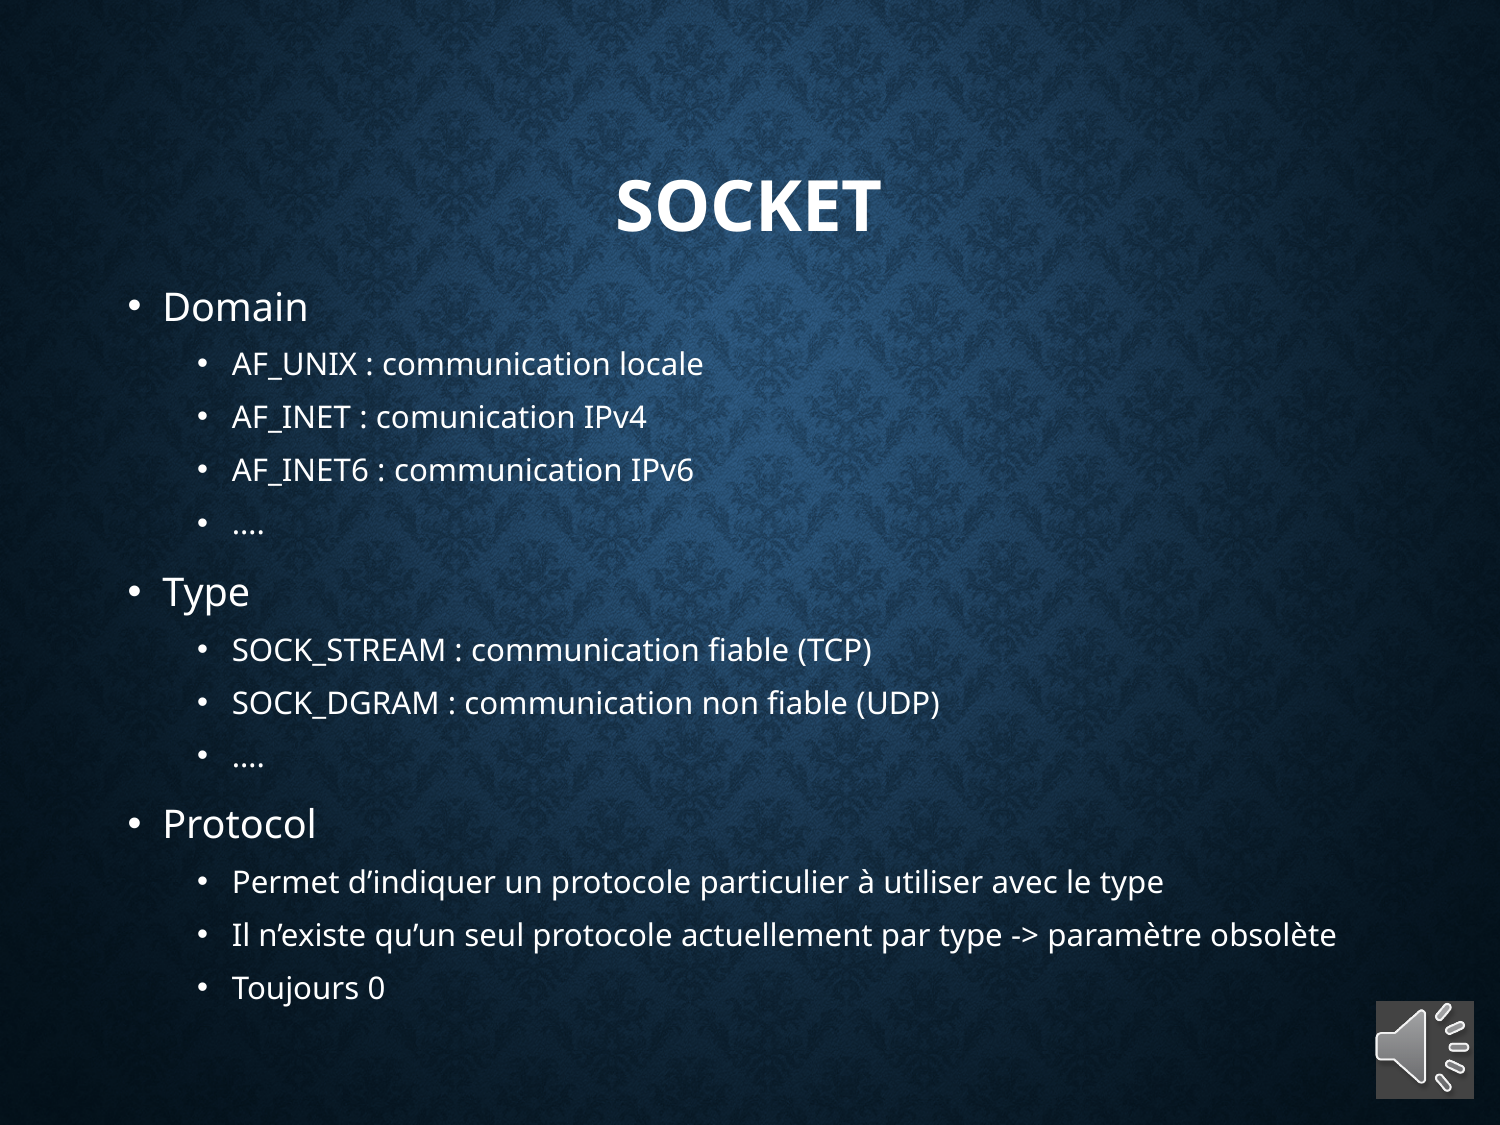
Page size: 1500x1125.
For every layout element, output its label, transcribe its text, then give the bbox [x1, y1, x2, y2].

list Domain AF_UNIX : communication locale AF_INET : comunication IPv4 AF_INET6 : communication IPv6 …. Type SOCK_STREAM : communication fiable (TCP) SOCK_DGRAM : communication non fiable (UDP) …. Protocol Permet d’indiquer un protocole particulier à utiliser avec le type Il n’existe qu’un seul protocole actuellement par type -> paramètre obsolète Toujours 0 [112, 264, 1387, 1025]
picture [1374, 999, 1476, 1101]
title socket [112, 99, 1387, 264]
